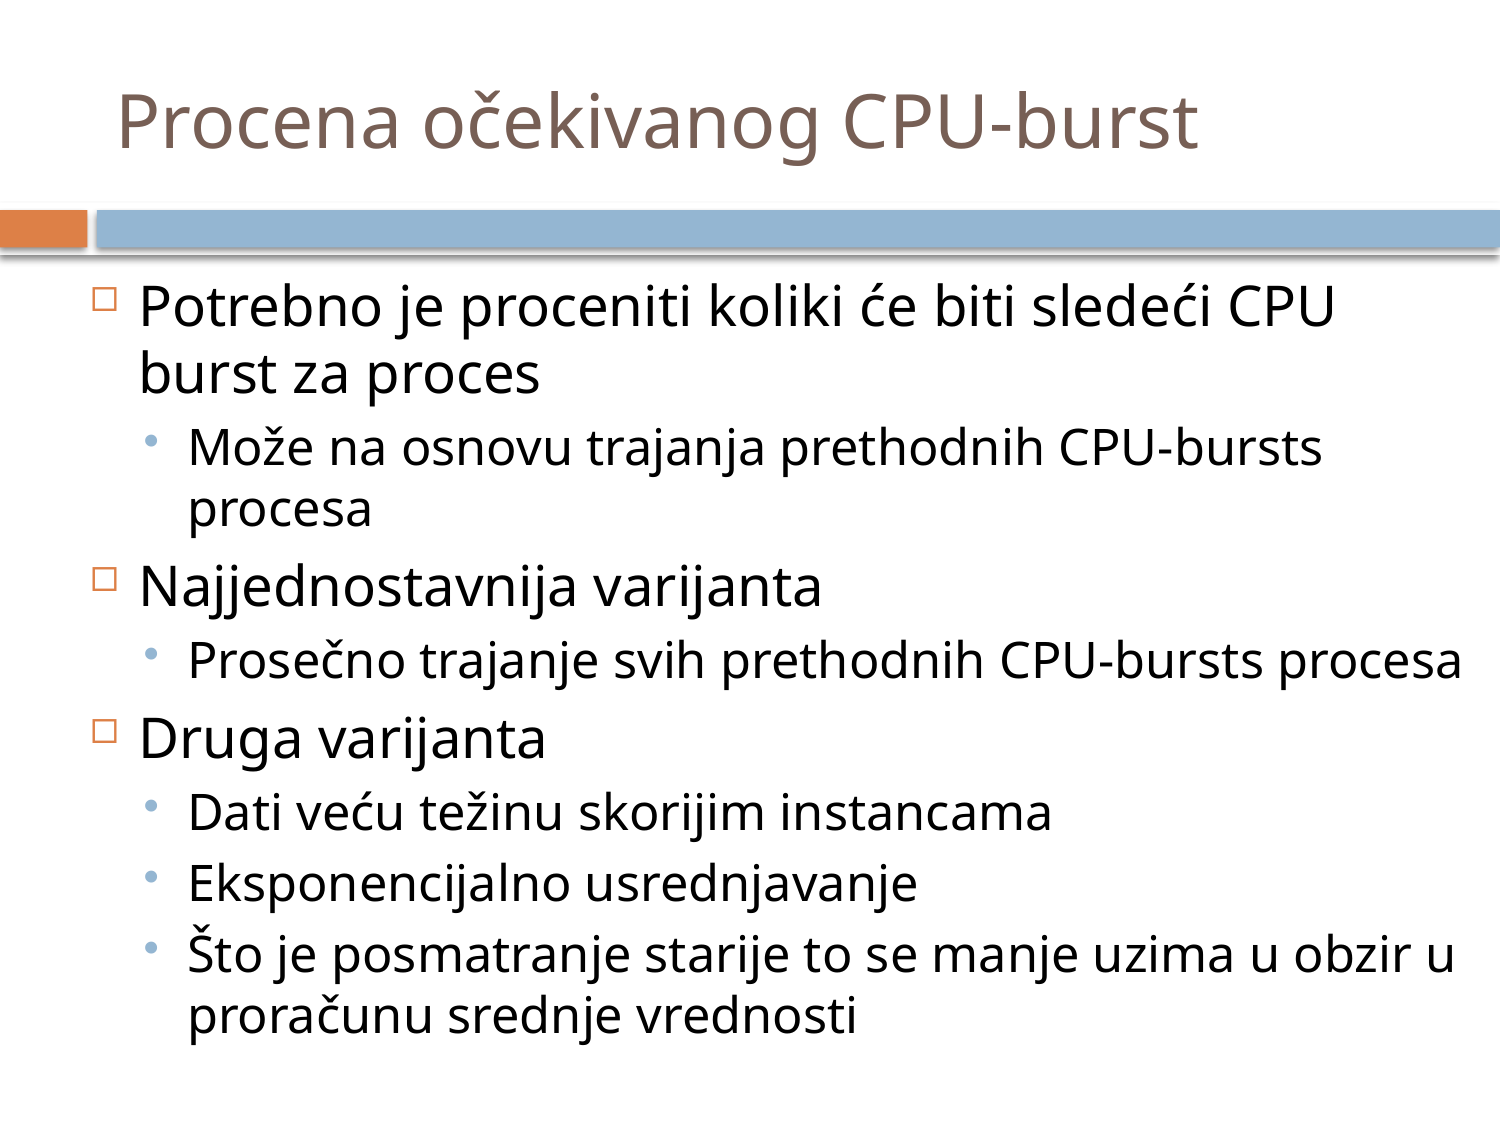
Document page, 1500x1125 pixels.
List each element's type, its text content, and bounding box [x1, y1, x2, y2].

title Procena očekivanog CPU-burst [100, 37, 1438, 200]
list Potrebno je proceniti koliki će biti sledeći CPU burst za proces Može na osnovu trajanja prethodnih CPU-bursts procesa Najjednostavnija varijanta Prosečno trajanje svih prethodnih CPU-bursts procesa Druga varijanta Dati veću težinu skorijim instancama Eksponencijalno usrednjavanje Što je posmatranje starije to se manje uzima u obzir u proračunu srednje vrednosti [75, 262, 1488, 1113]
